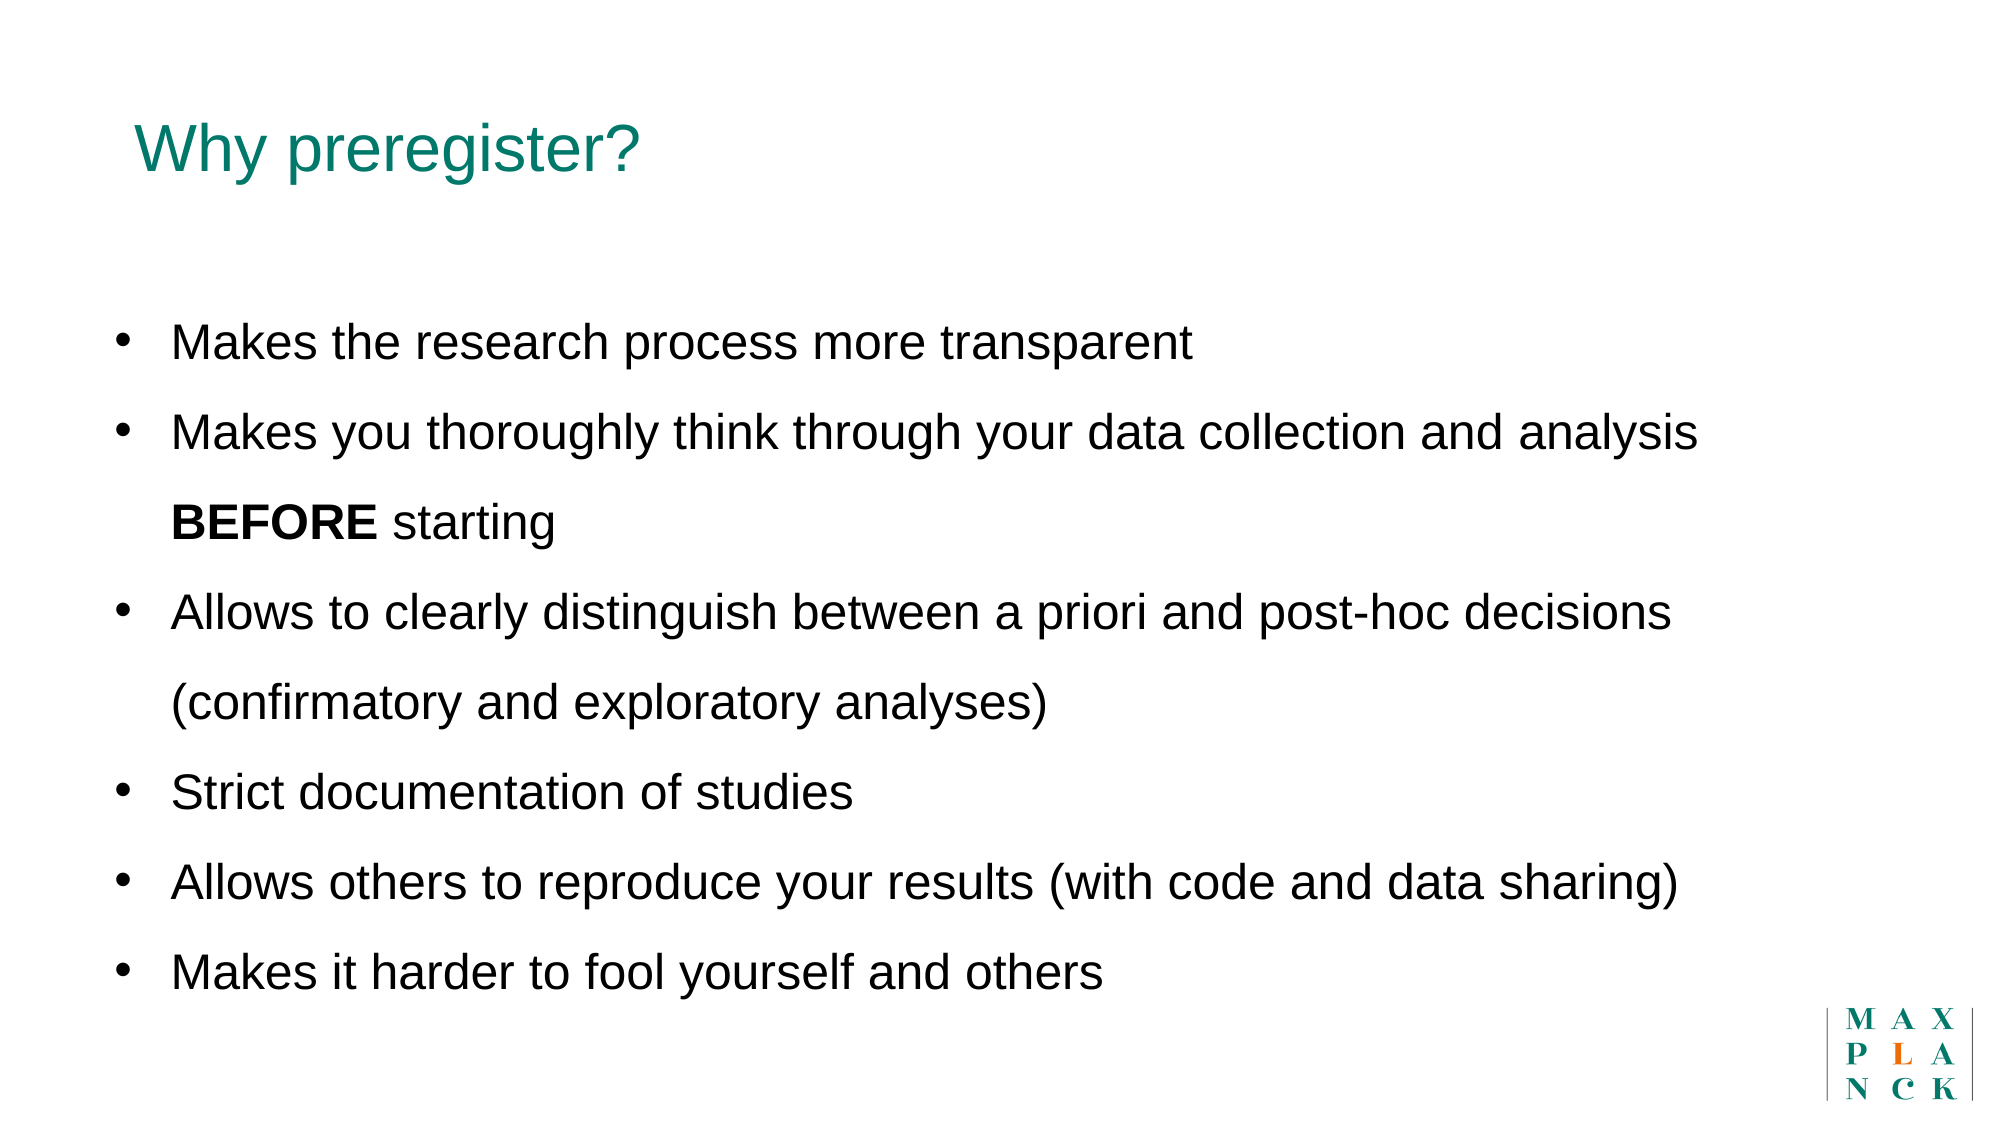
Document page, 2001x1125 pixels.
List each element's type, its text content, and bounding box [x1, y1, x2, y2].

picture [1822, 1003, 1977, 1105]
list Makes the research process more transparent Makes you thoroughly think through your data collection and analysis BEFORE starting Allows to clearly distinguish between a priori and post-hoc decisions (confirmatory and exploratory analyses) Strict documentation of studies Allows others to reproduce your results (with code and data sharing) Makes it harder to fool yourself and others [99, 271, 1776, 983]
list Why preregister? [119, 98, 1460, 271]
